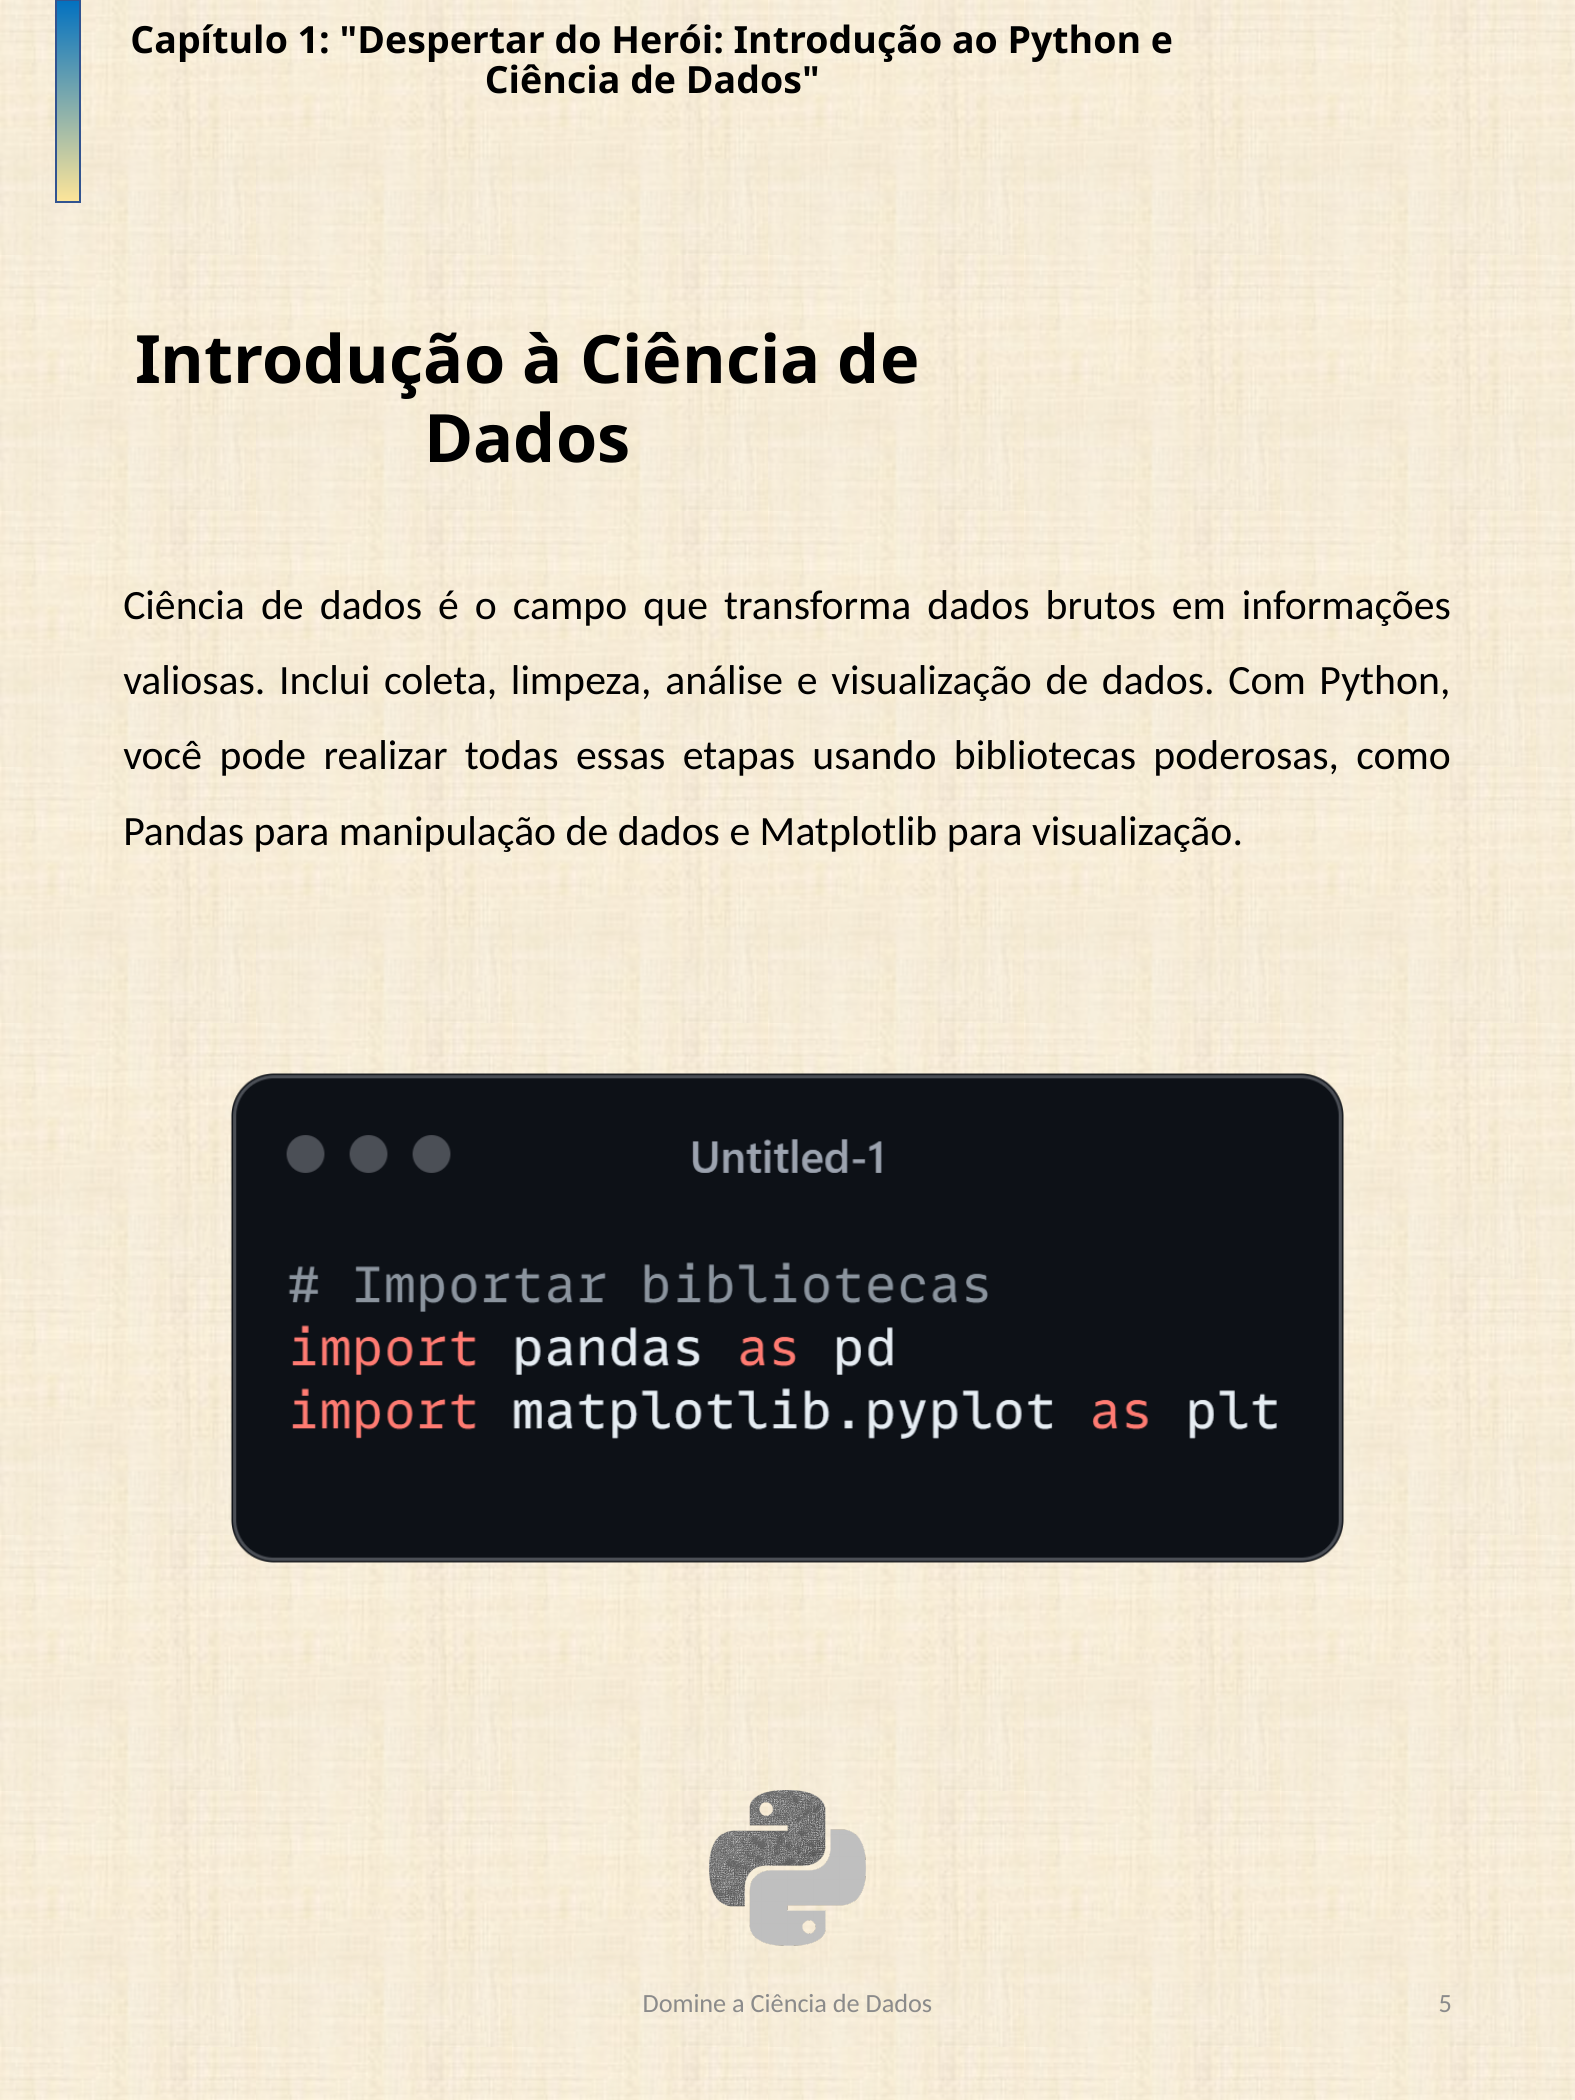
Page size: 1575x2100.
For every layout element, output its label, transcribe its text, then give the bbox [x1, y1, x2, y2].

list Ciência de dados é o campo que transforma dados brutos em informações valiosas. Inclui coleta, limpeza, análise e visualização de dados. Com Python, você pode realizar todas essas etapas usando bibliotecas poderosas, como Pandas para manipulação de dados e Matplotlib para visualização. [108, 545, 1467, 845]
text_box Introdução à Ciência de Dados [108, 308, 948, 484]
footer Domine a Ciência de Dados [521, 1946, 1054, 2059]
title Capítulo 1: "Despertar do Herói: Introdução ao Python e Ciência de Dados" [81, 0, 1226, 163]
slide_number 5 [1112, 1946, 1467, 2059]
picture [0, 845, 1575, 1946]
text_box [55, 0, 81, 203]
